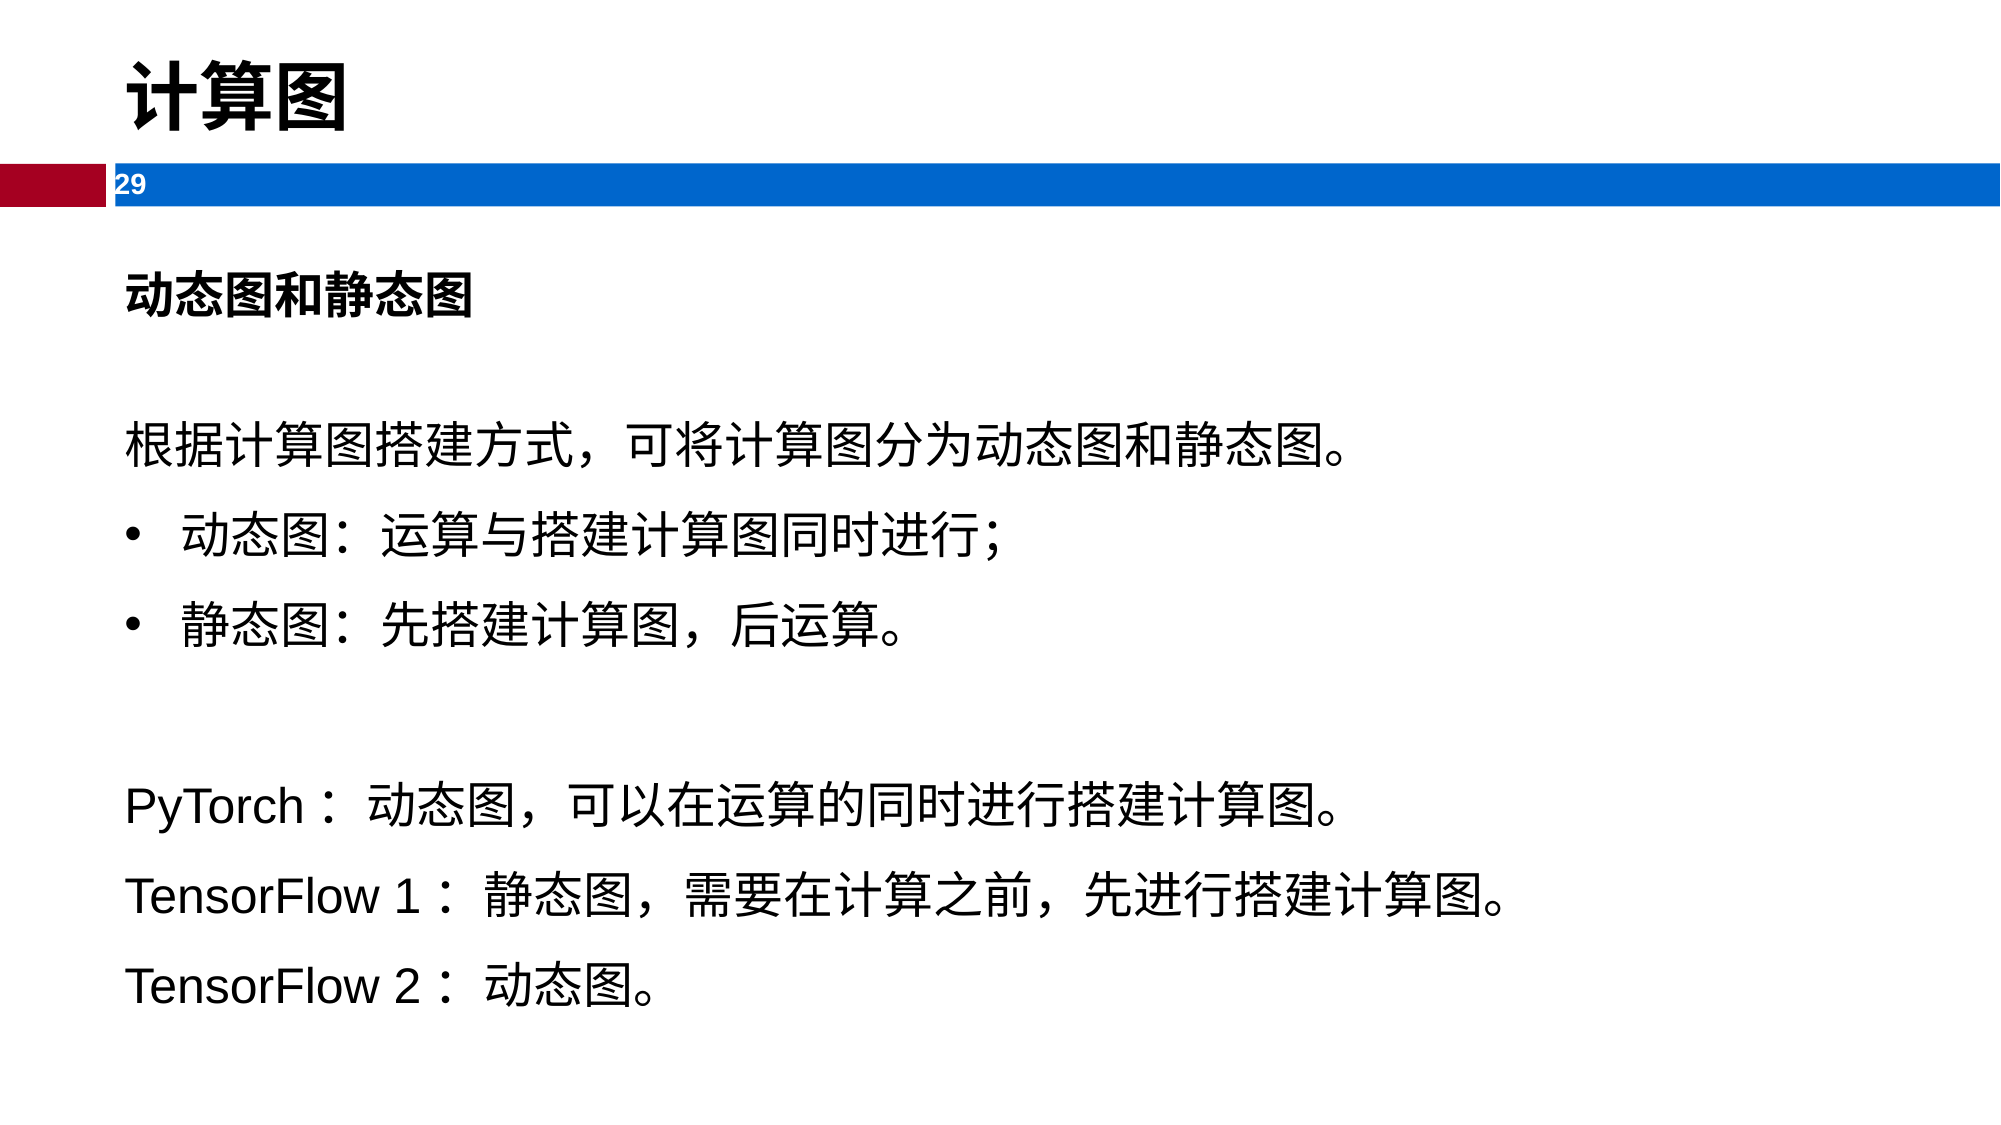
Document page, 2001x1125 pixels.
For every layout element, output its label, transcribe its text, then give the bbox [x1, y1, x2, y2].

text_box 根据计算图搭建方式，可将计算图分为动态图和静态图。 动态图：运算与搭建计算图同时进行； 静态图：先搭建计算图，后运算。 PyTorch：动态图，可以在运算的同时进行搭建计算图。 TensorFlow 1：静态图，需要在计算之前，先进行搭建计算图。 TensorFlow 2：动态图。 [109, 375, 1765, 1021]
title 计算图 [109, 38, 2000, 150]
text_box 动态图和静态图 [109, 256, 1110, 331]
